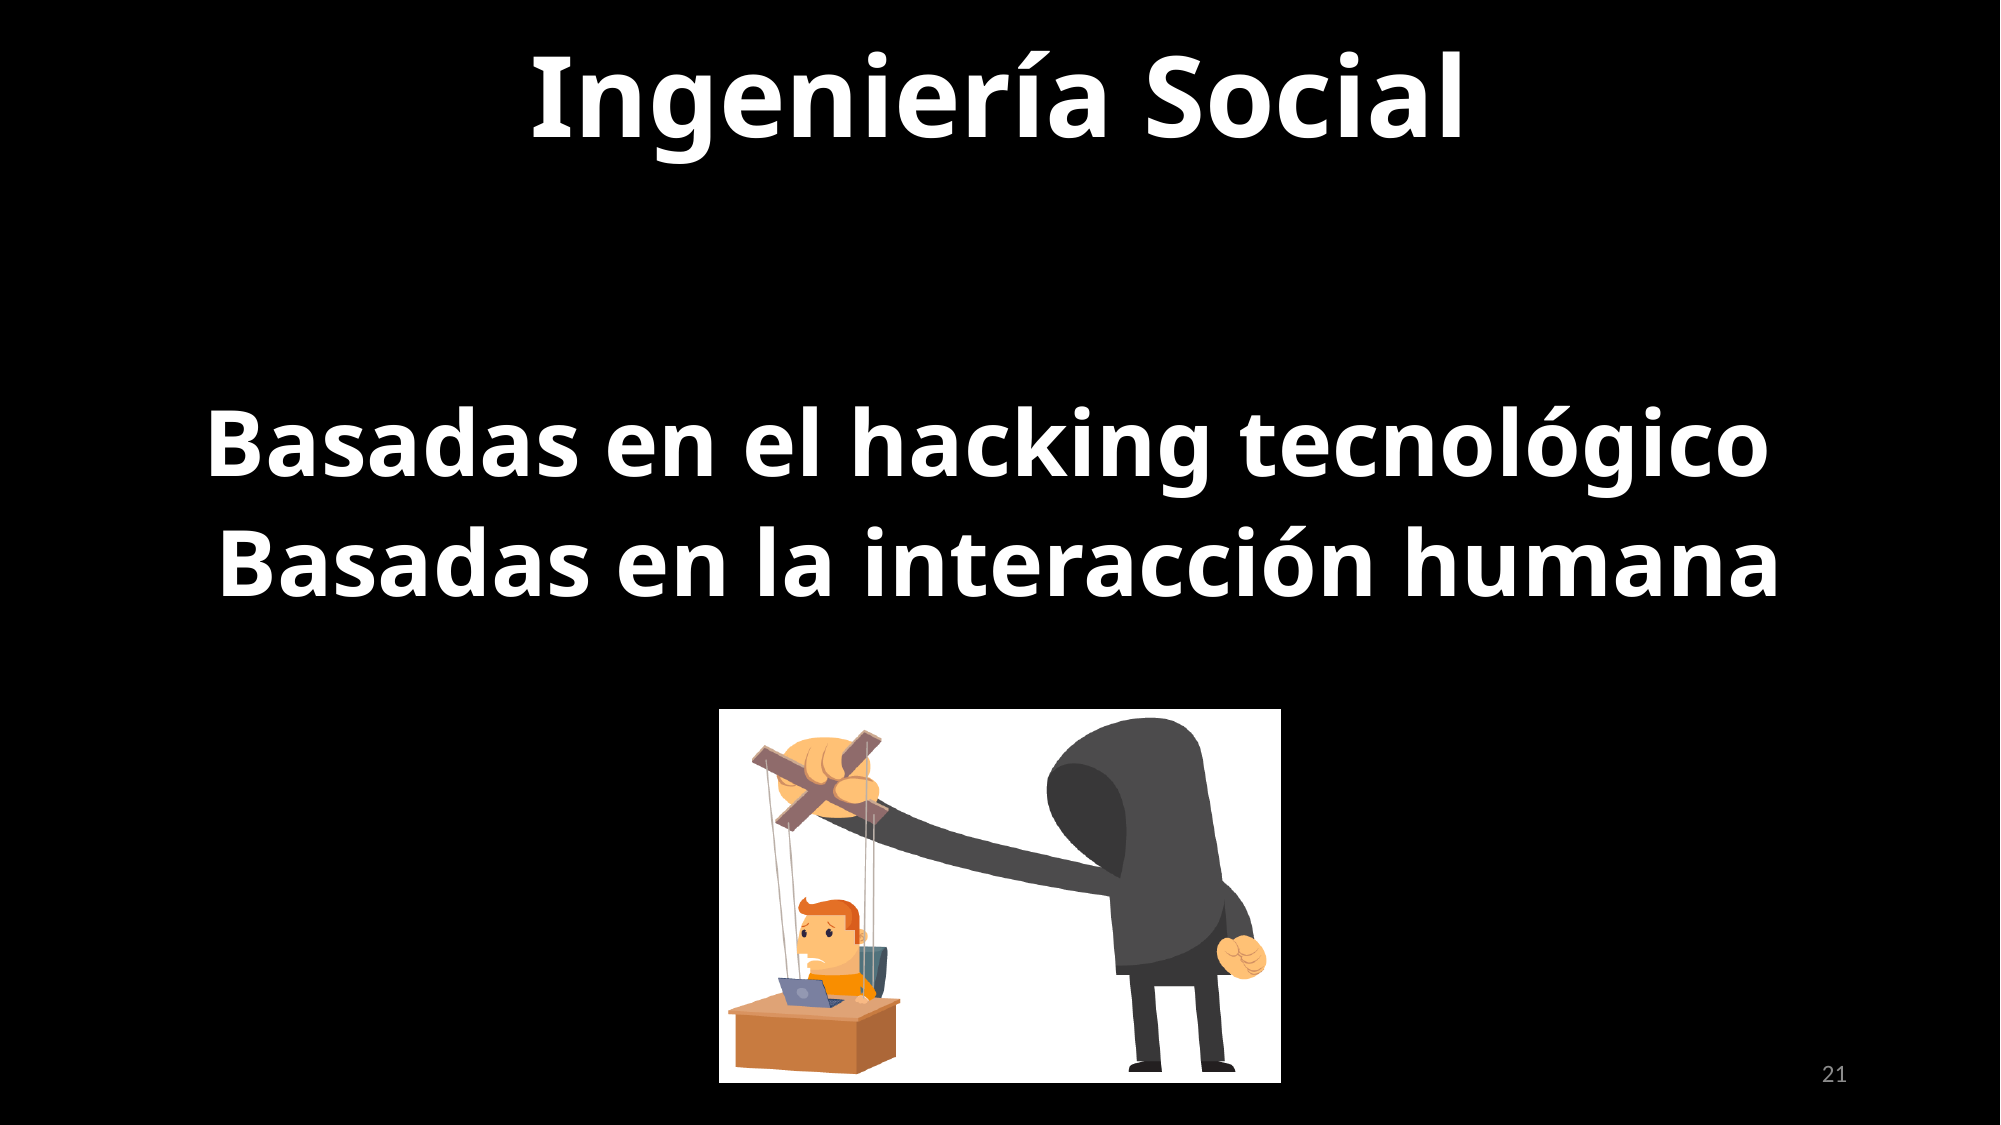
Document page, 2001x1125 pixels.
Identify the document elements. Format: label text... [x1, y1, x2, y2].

list Basadas en el hacking tecnológico Basadas en la interacción humana [137, 168, 1863, 883]
picture [719, 709, 1281, 1083]
text_box Ingeniería Social [0, 17, 2000, 167]
slide_number 21 [1412, 1042, 1863, 1103]
